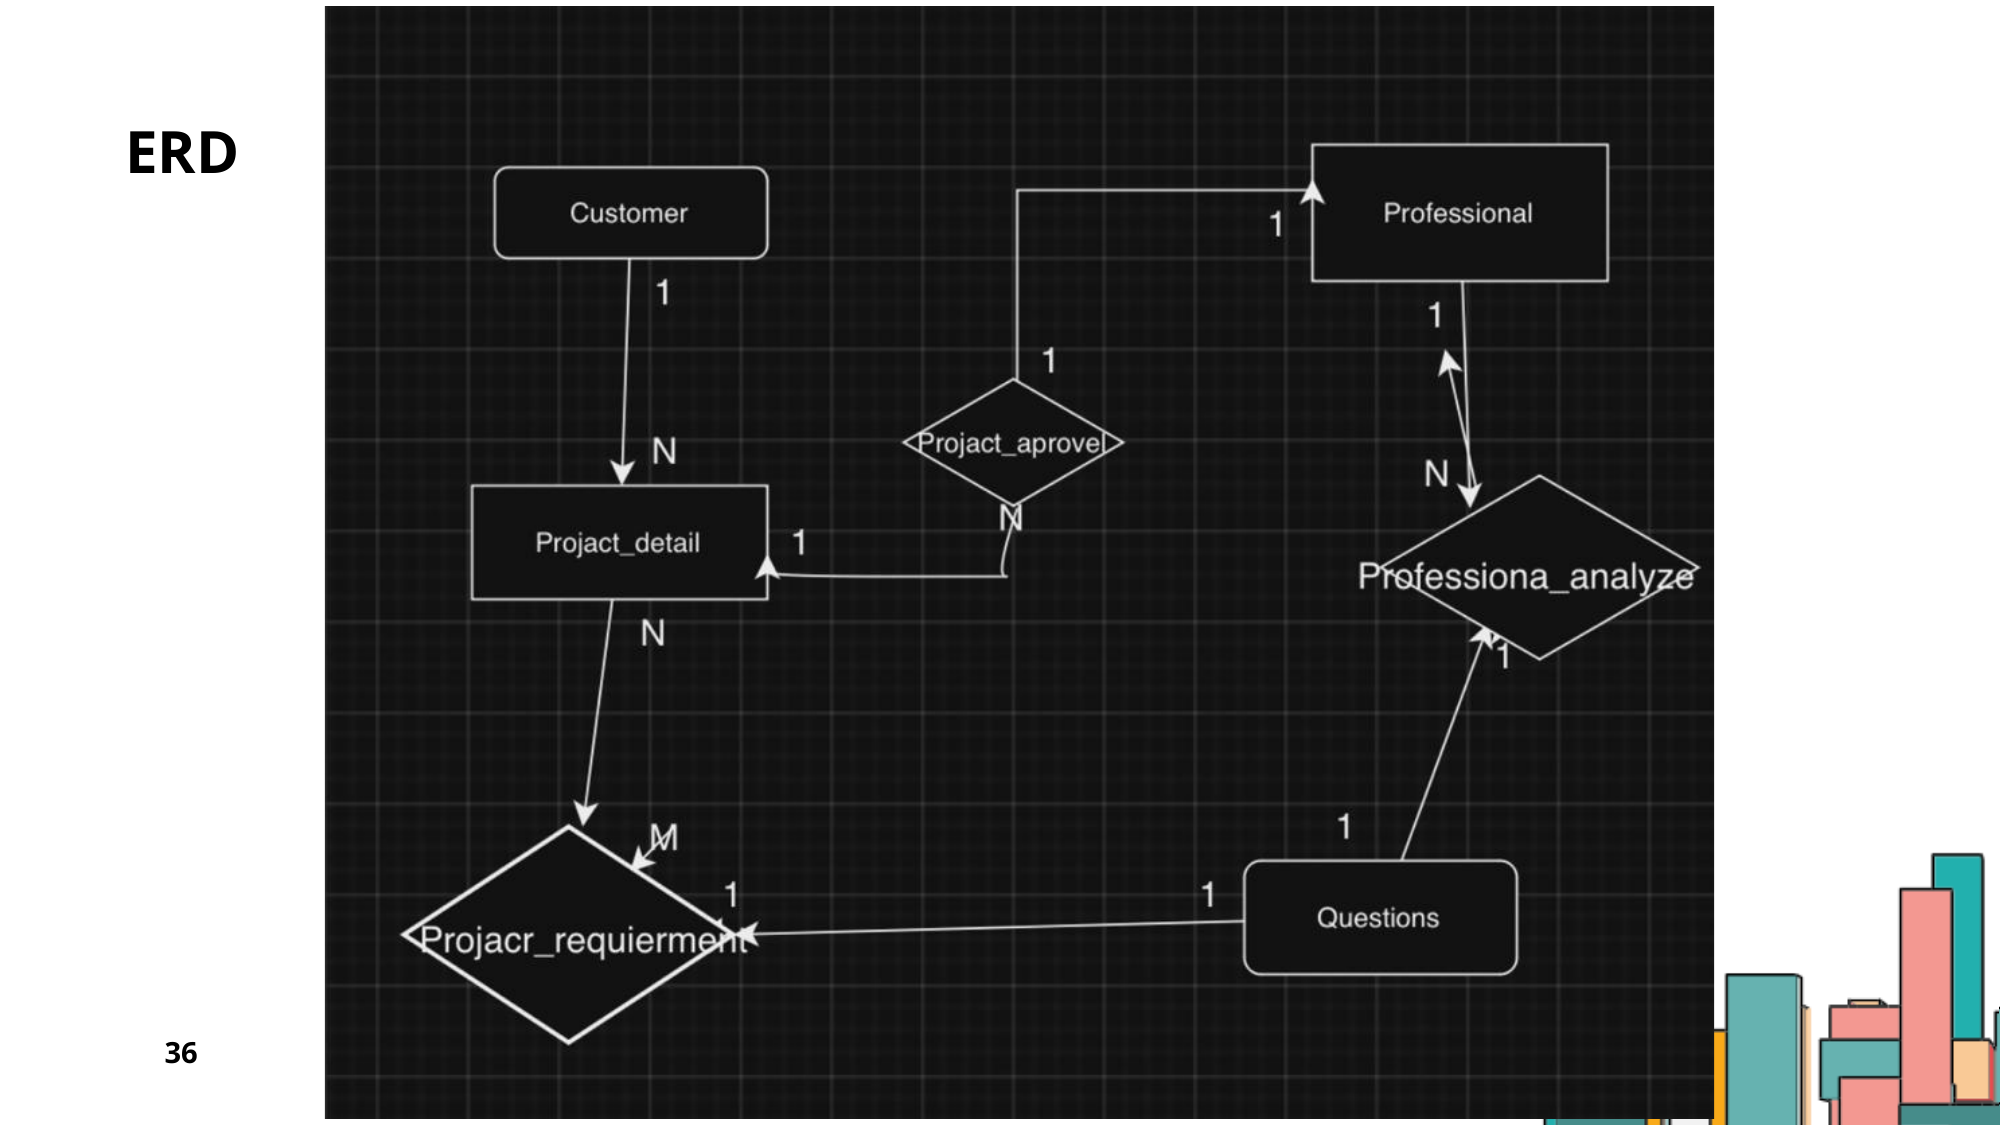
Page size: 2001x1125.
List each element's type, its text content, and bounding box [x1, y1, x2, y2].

slide_number 36 [149, 1024, 324, 1085]
picture [324, 6, 2000, 1125]
title Erd [110, 0, 1818, 194]
